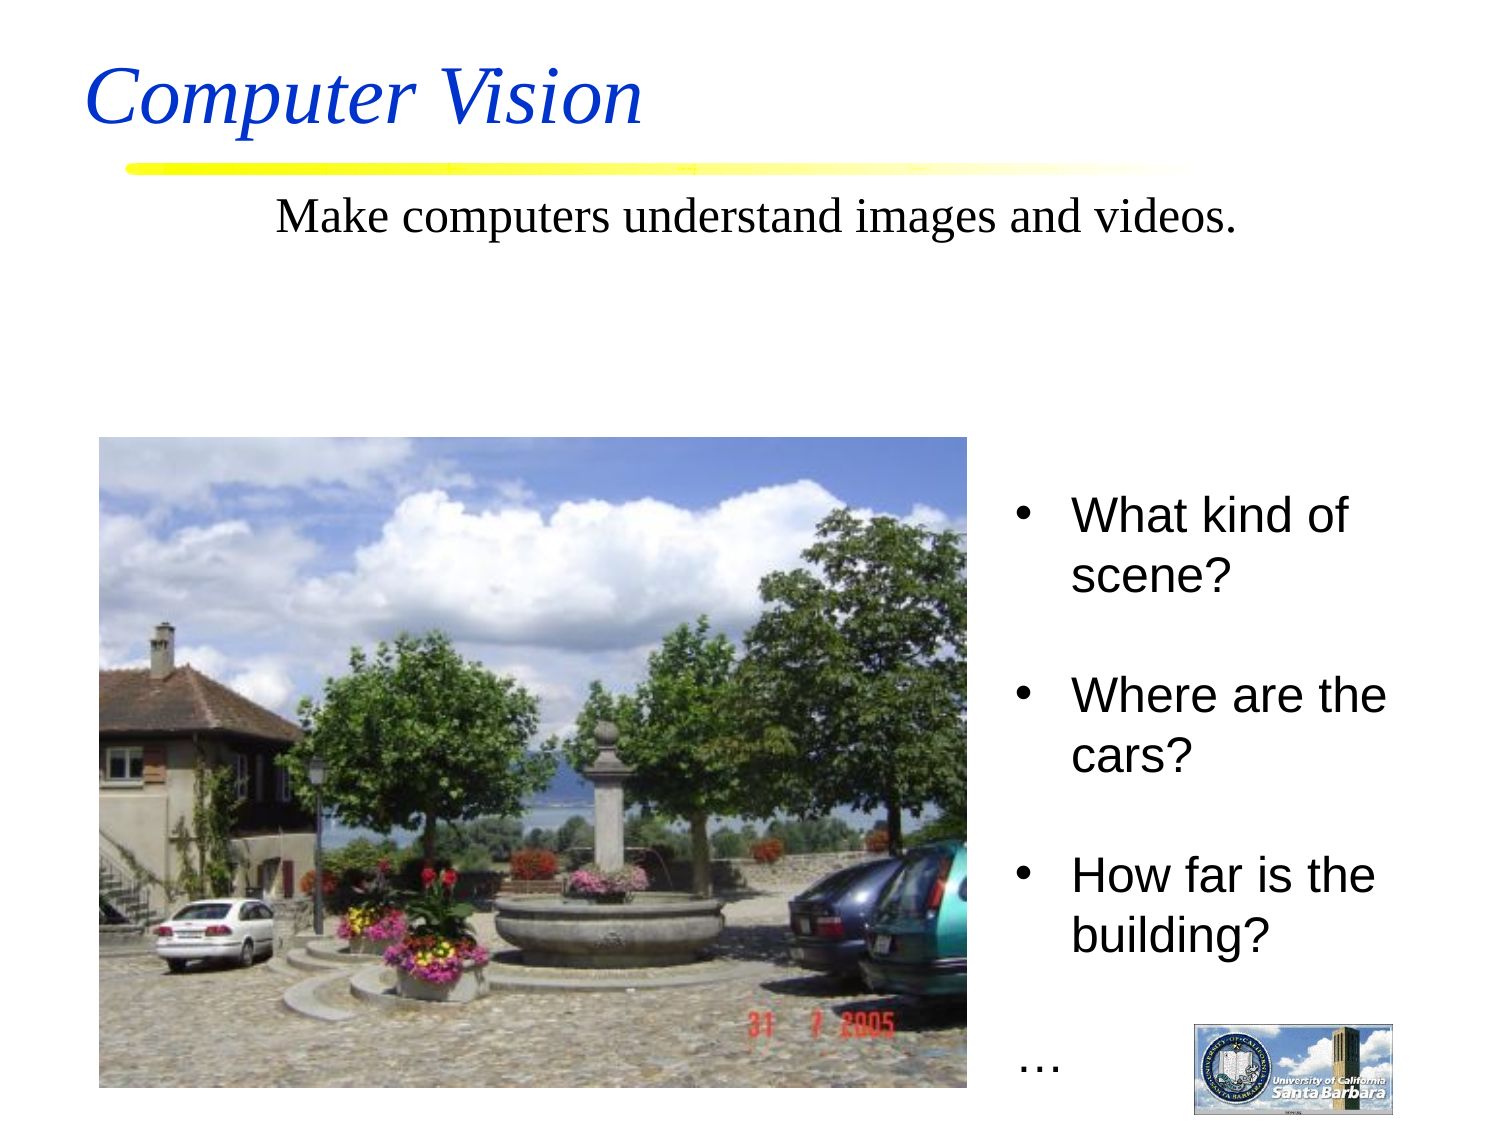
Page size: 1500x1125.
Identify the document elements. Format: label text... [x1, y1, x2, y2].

text_box What kind of scene? Where are the cars? How far is the building? … [999, 474, 1500, 1090]
list Make computers understand images and videos. [125, 182, 1346, 438]
picture [99, 437, 967, 1088]
picture [125, 163, 1197, 175]
picture [1194, 1090, 1393, 1115]
title Computer Vision [83, 40, 1417, 145]
